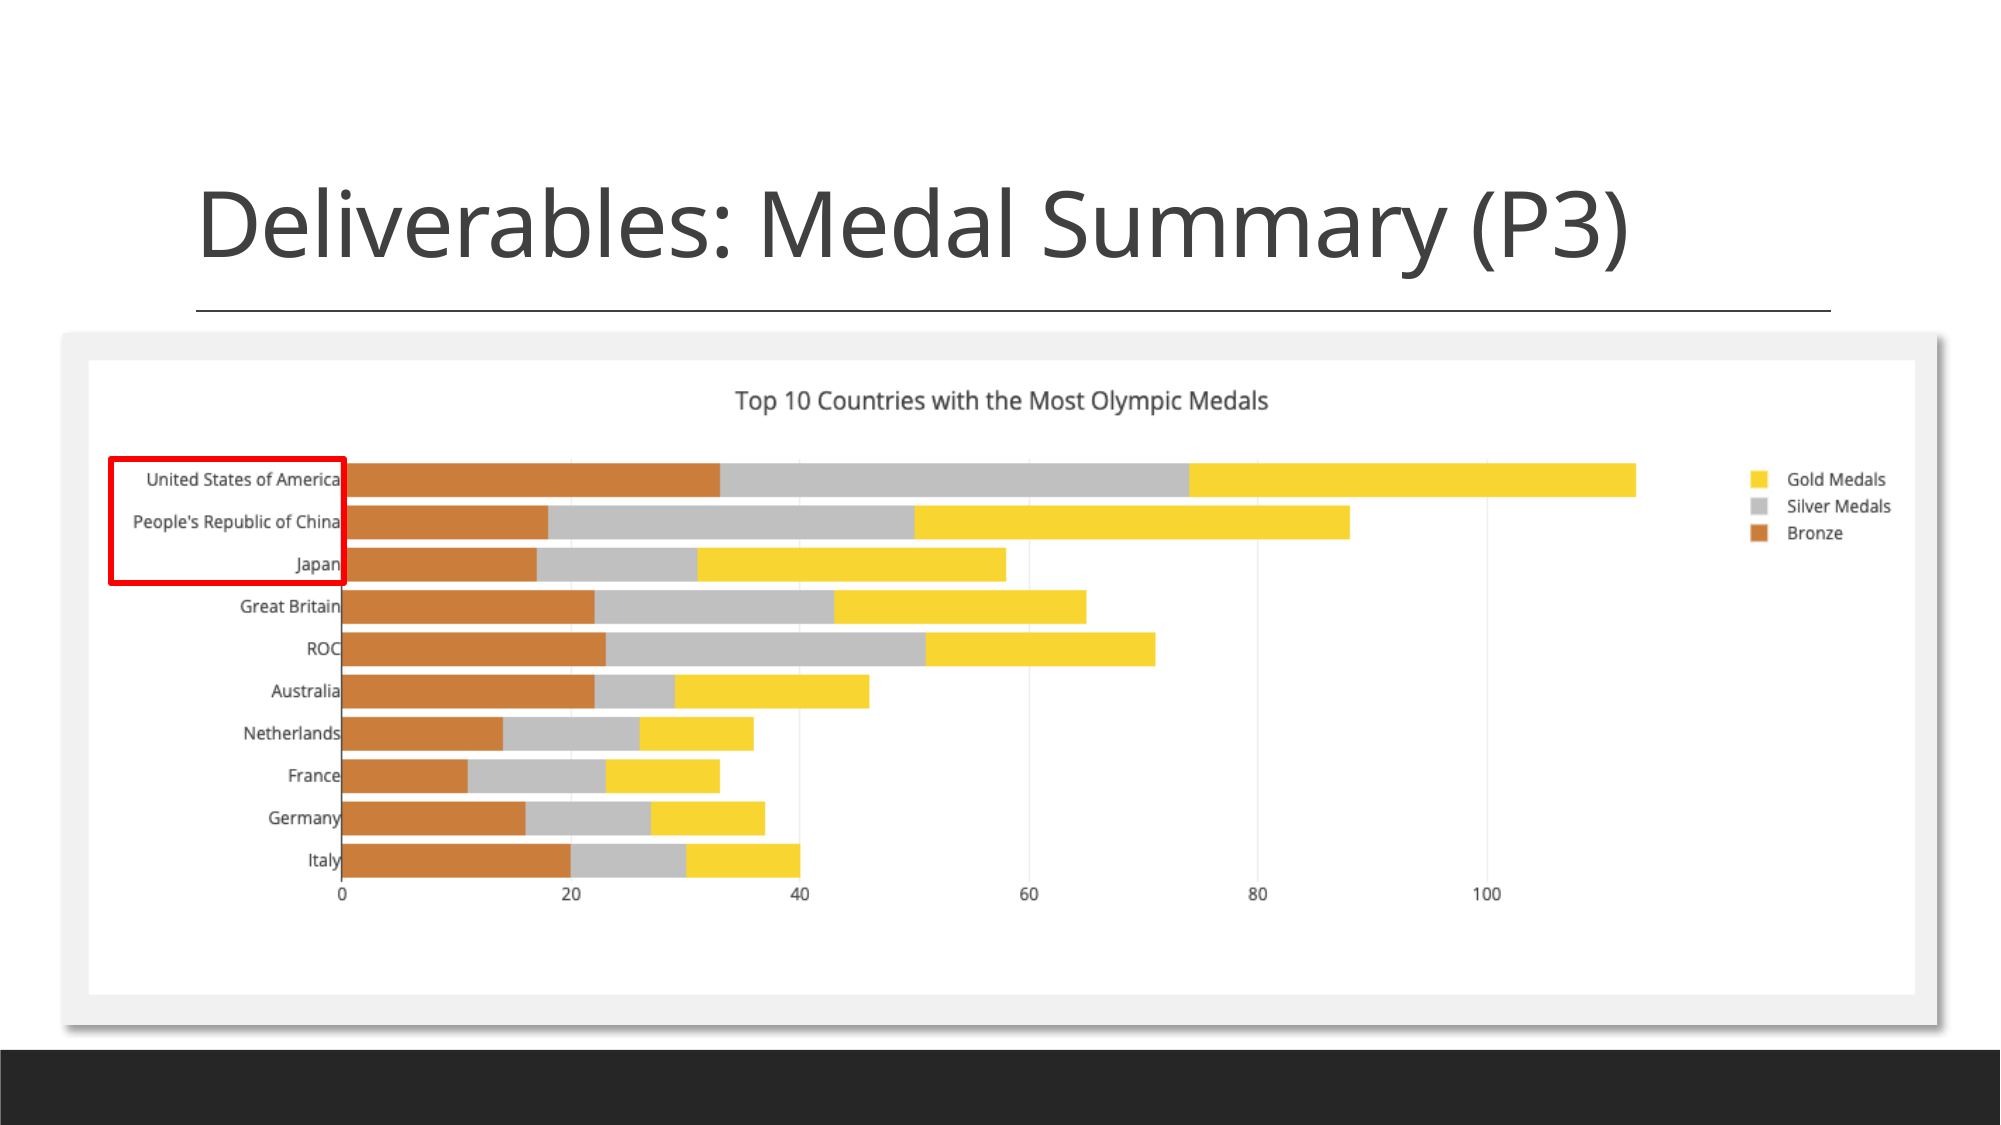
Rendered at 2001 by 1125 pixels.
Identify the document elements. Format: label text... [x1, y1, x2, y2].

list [62, 333, 1938, 1026]
title Deliverables: Medal Summary (P3) [180, 47, 1830, 285]
